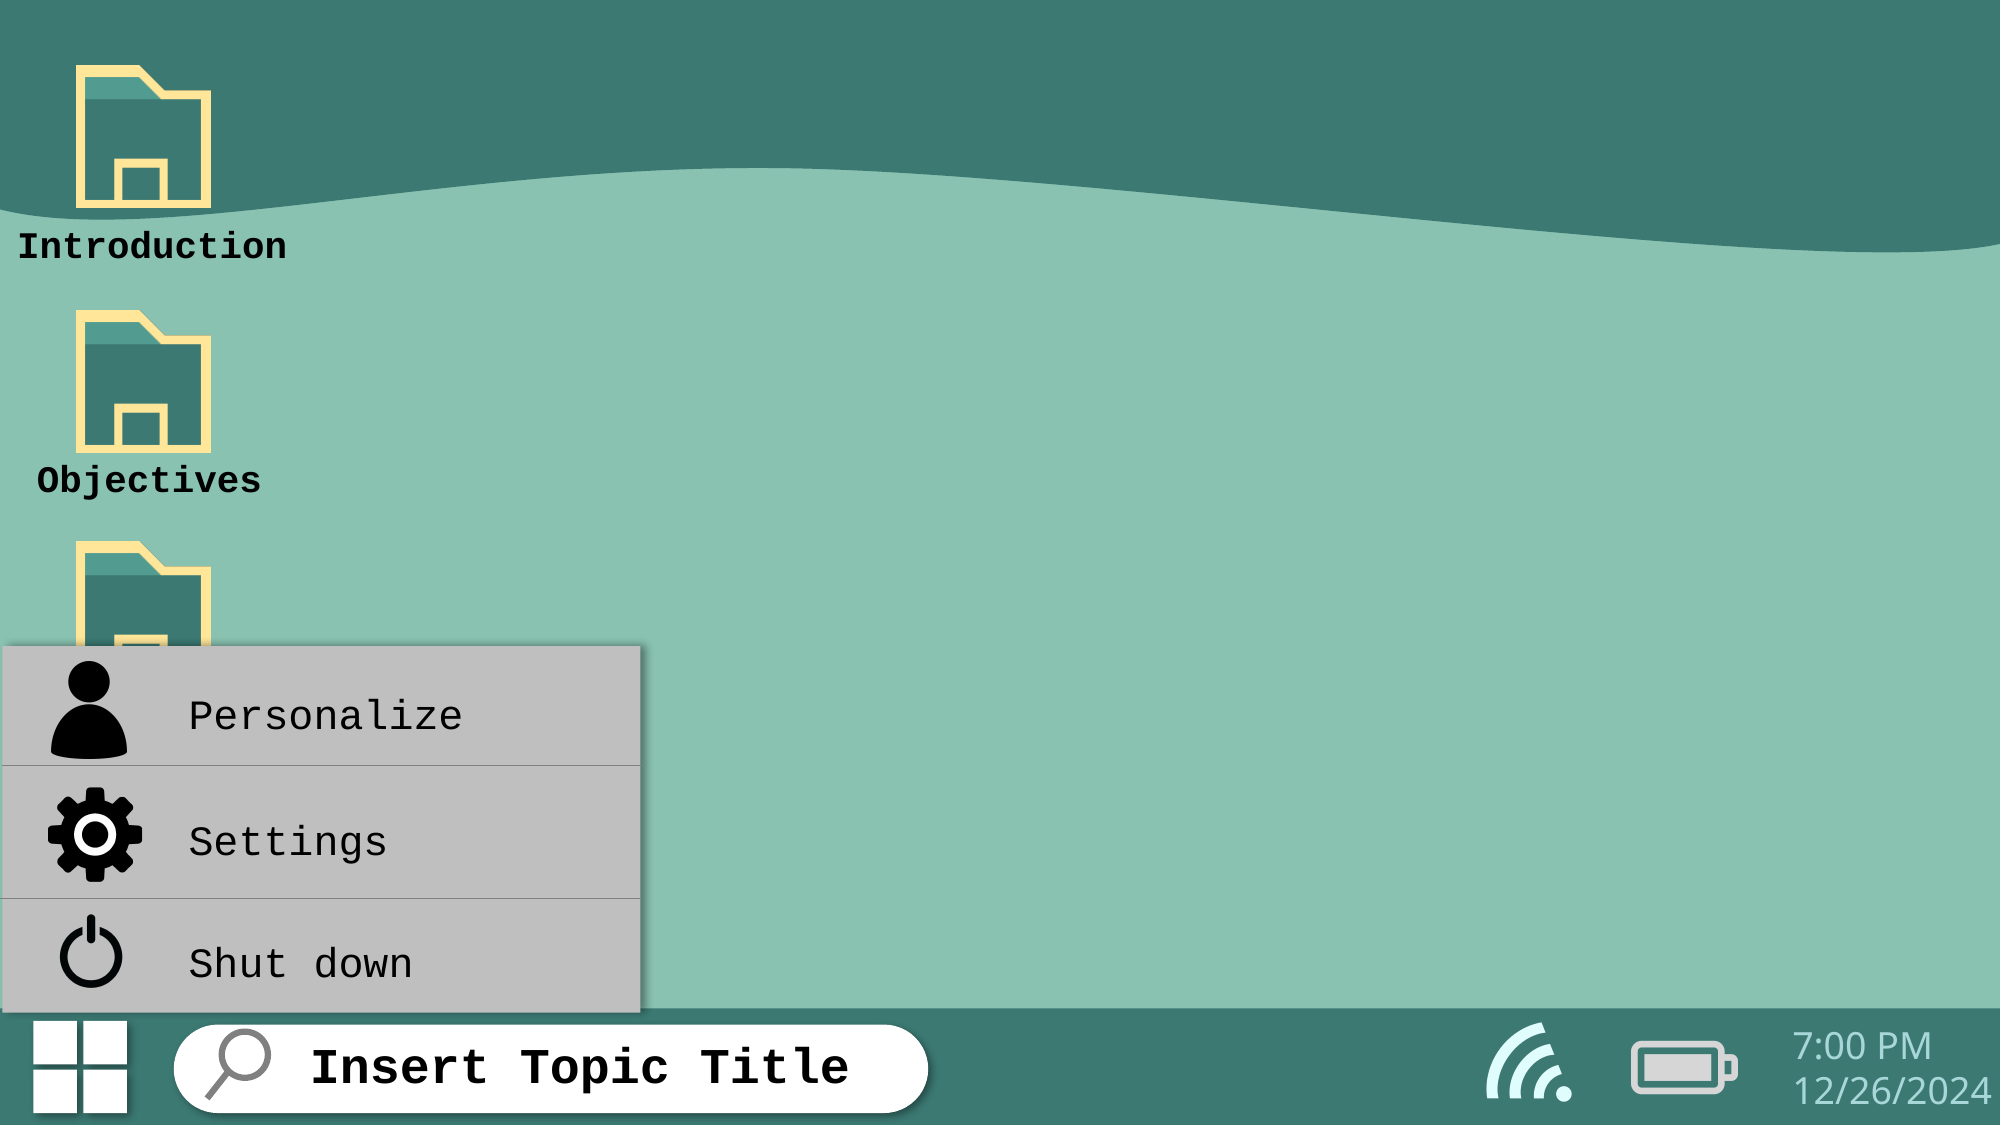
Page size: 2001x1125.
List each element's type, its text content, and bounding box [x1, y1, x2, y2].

text_box [0, 1007, 2000, 1125]
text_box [33, 1020, 127, 1113]
text_box Insert Topic Title [294, 1026, 962, 1102]
picture [51, 541, 211, 759]
picture [1484, 1018, 1573, 1106]
text_box Objectives [22, 448, 326, 508]
text_box [0, 0, 2000, 254]
picture [76, 65, 211, 208]
text_box [172, 1023, 915, 1115]
picture [46, 772, 211, 898]
text_box [1, 645, 641, 898]
text_box 7:00 PM 12/26/2024 [1777, 1014, 2000, 1120]
text_box [1, 899, 641, 1014]
text_box Introduction [2, 213, 306, 273]
picture [1631, 1014, 1738, 1121]
picture [76, 310, 211, 453]
text_box Shut down [173, 928, 596, 993]
text_box Personalize [173, 680, 596, 746]
text_box Settings [211, 805, 596, 871]
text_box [207, 1031, 268, 1099]
picture [42, 899, 211, 1000]
